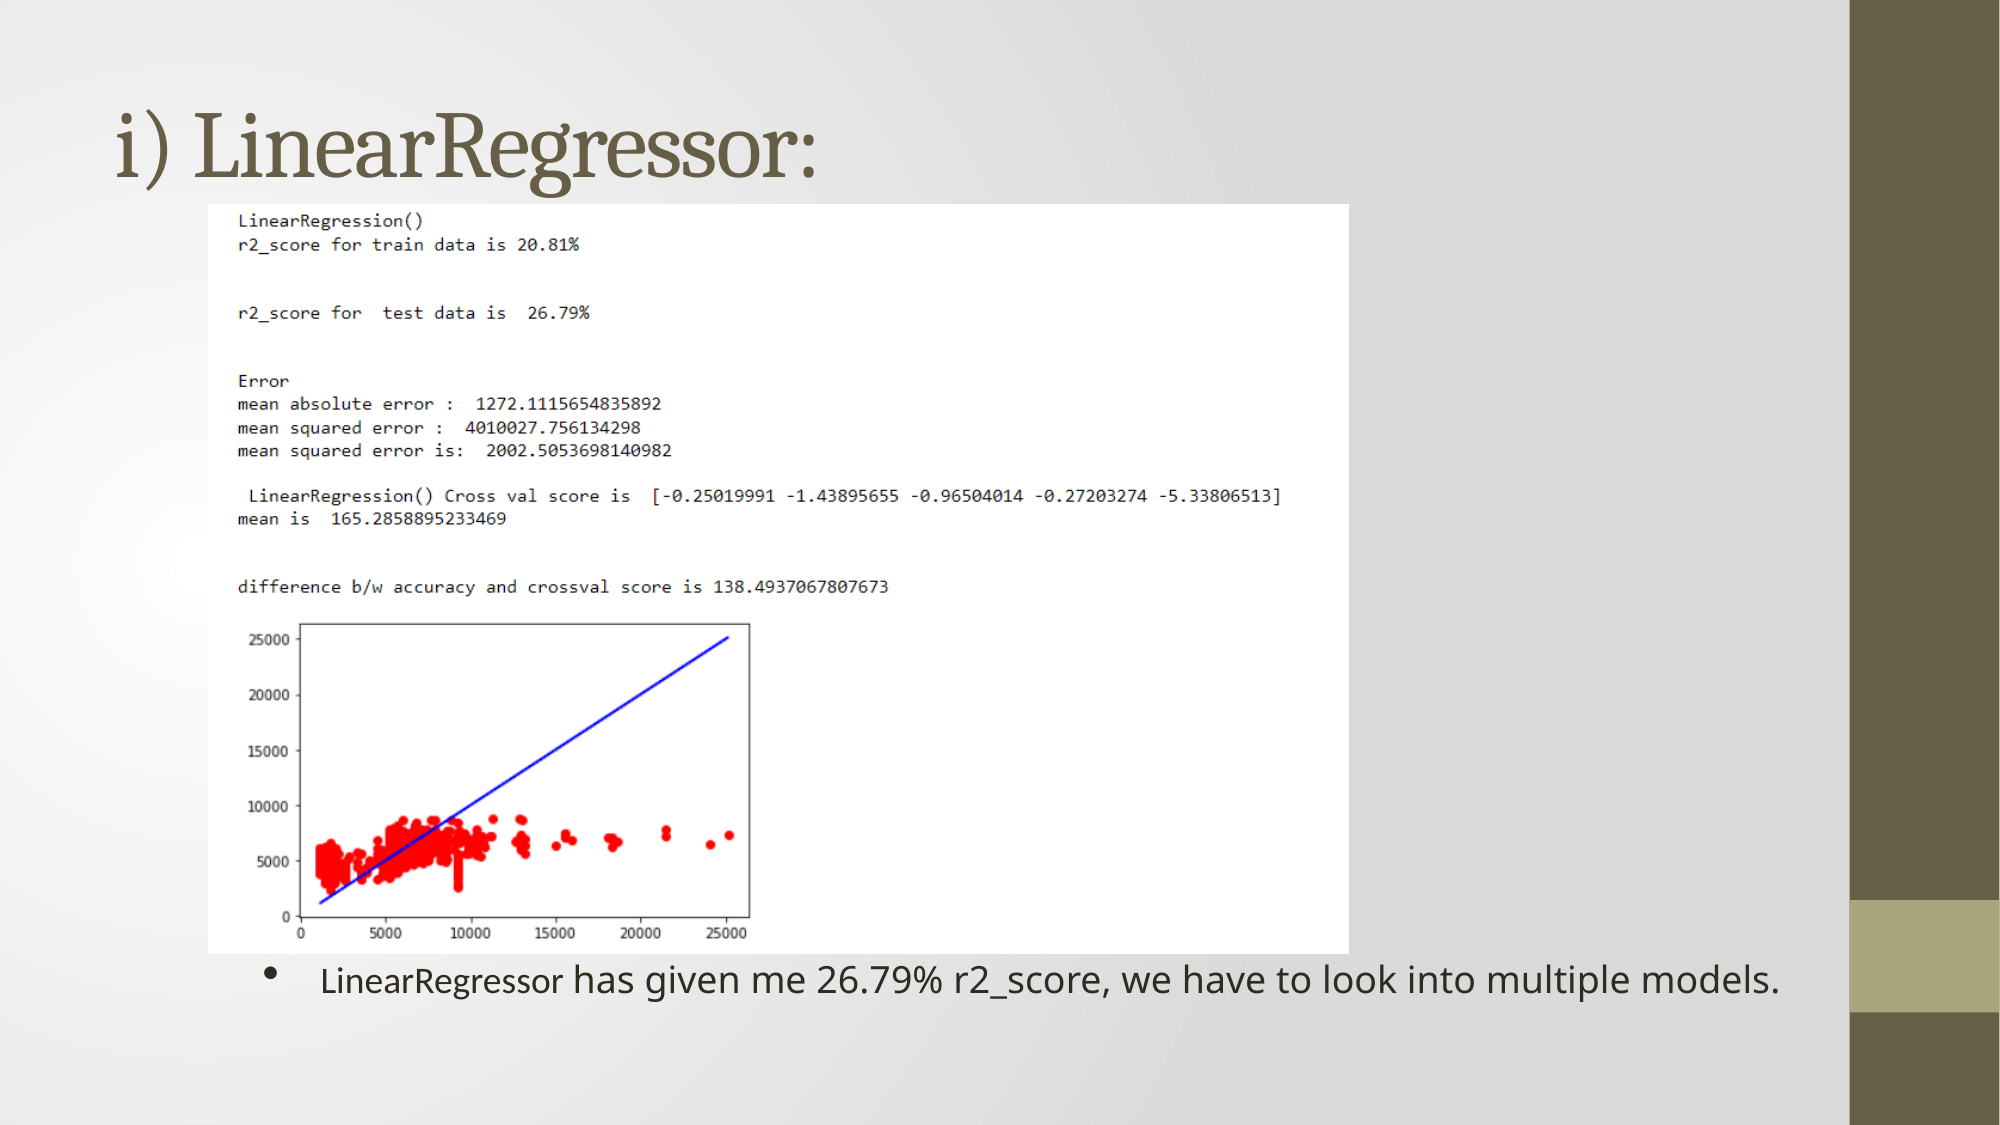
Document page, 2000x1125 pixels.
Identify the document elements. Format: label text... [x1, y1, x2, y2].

picture [207, 204, 1350, 954]
title i) LinearRegressor: [99, 45, 1767, 233]
text_box LinearRegressor has given me 26.79% r2_score, we have to look into multiple models. [249, 945, 1874, 1008]
